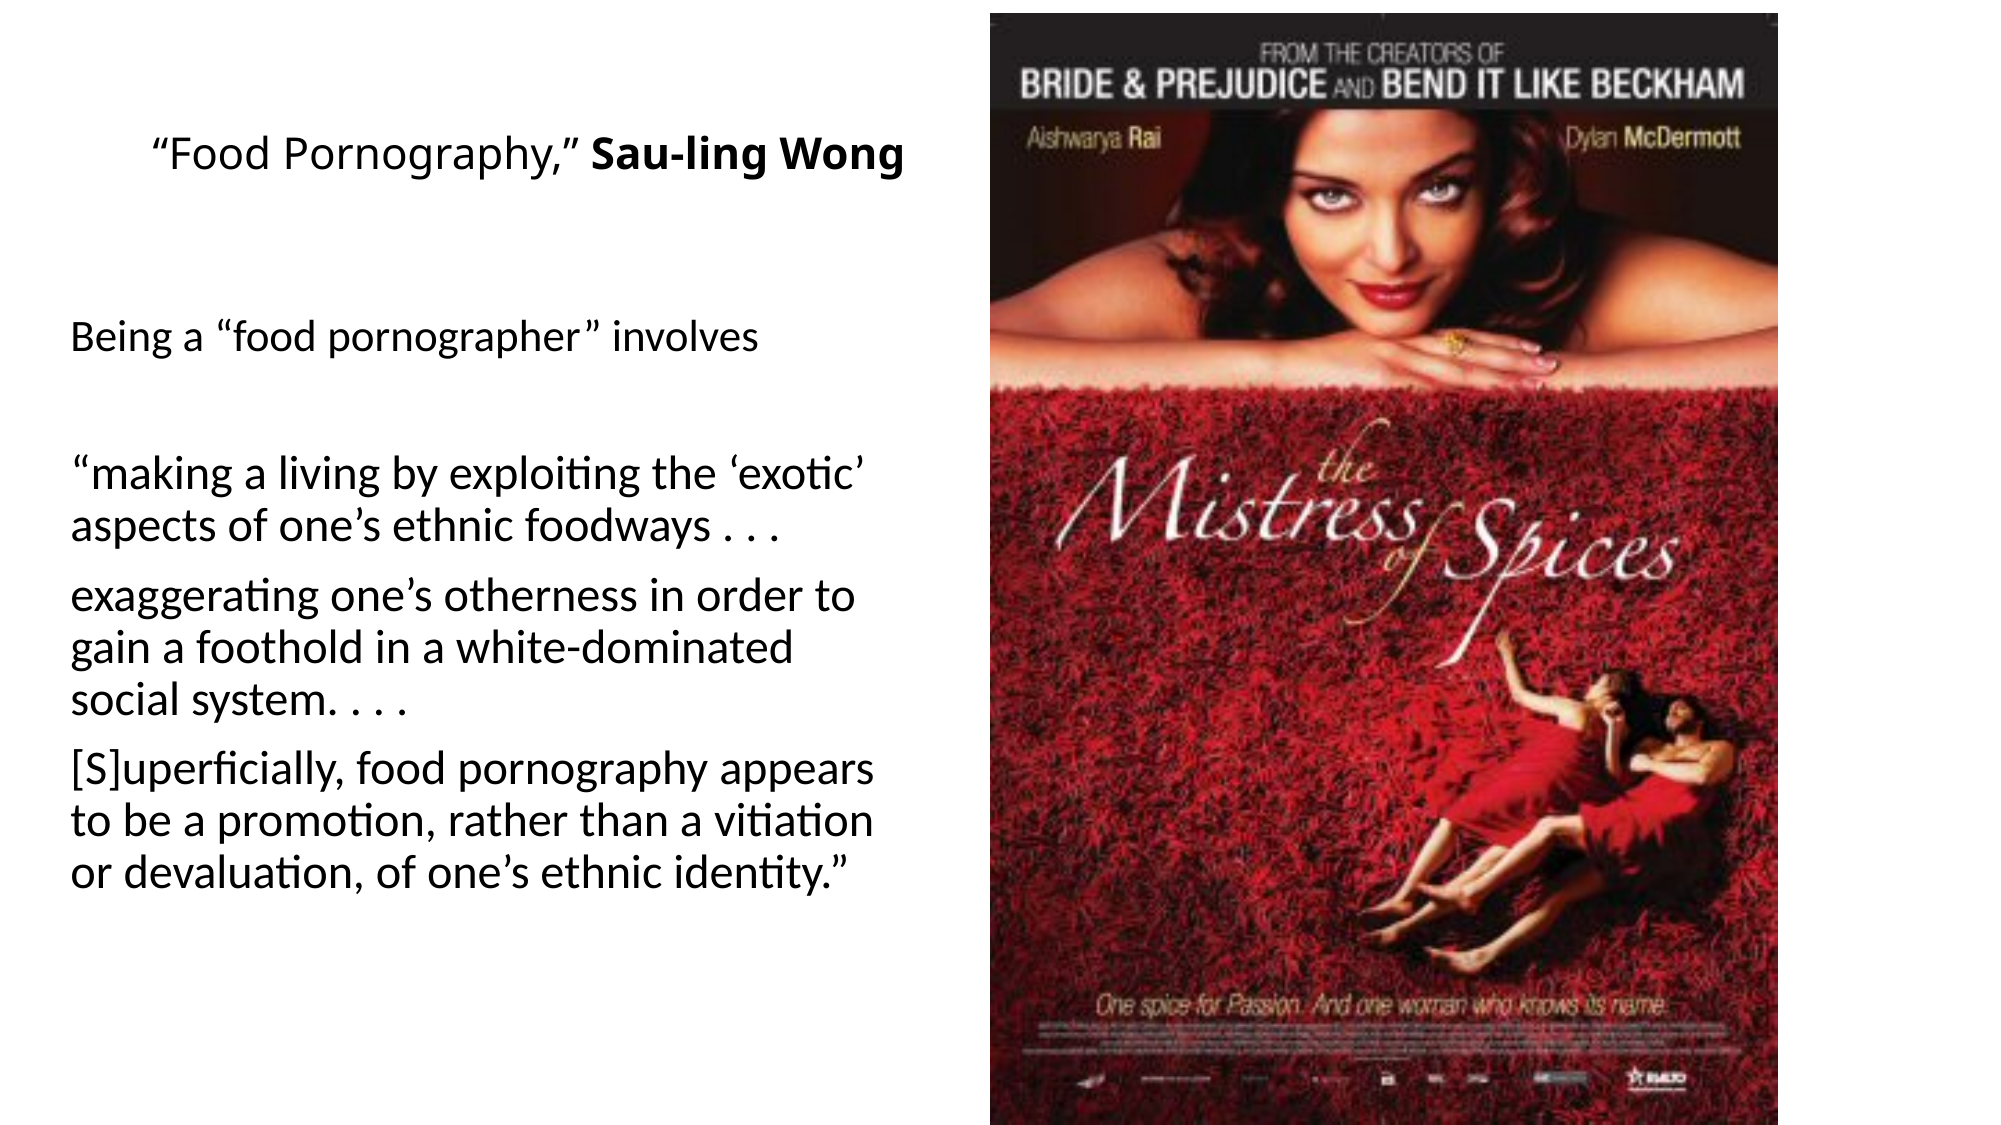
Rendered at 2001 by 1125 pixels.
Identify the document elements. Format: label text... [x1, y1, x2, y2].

picture [990, 13, 1778, 1125]
title “Food Pornography,” Sau-ling Wong [137, 75, 926, 240]
list Being a “food pornographer” involves “making a living by exploiting the ‘exotic’ aspects of one’s ethnic foodways . . . exaggerating one’s otherness in order to gain a foothold in a white-dominated social system. . . . [S]uperficially, food pornography appears to be a promotion, rather than a vitiation or devaluation, of one’s ethnic identity.” [55, 305, 900, 1081]
